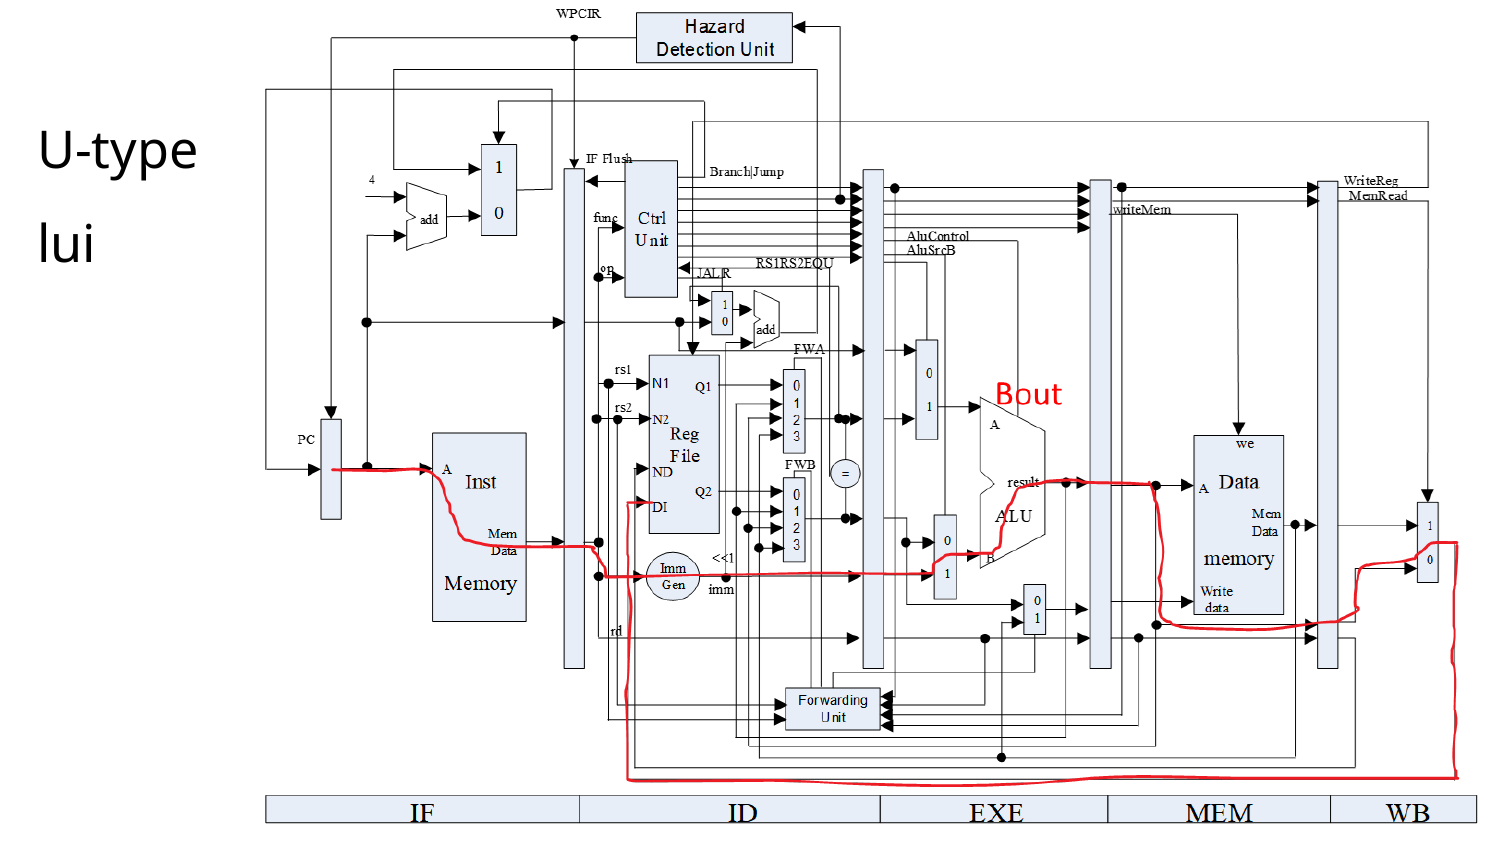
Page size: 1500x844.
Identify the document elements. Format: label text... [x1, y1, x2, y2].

text_box U-type lui [22, 70, 258, 288]
picture [263, 0, 1479, 844]
